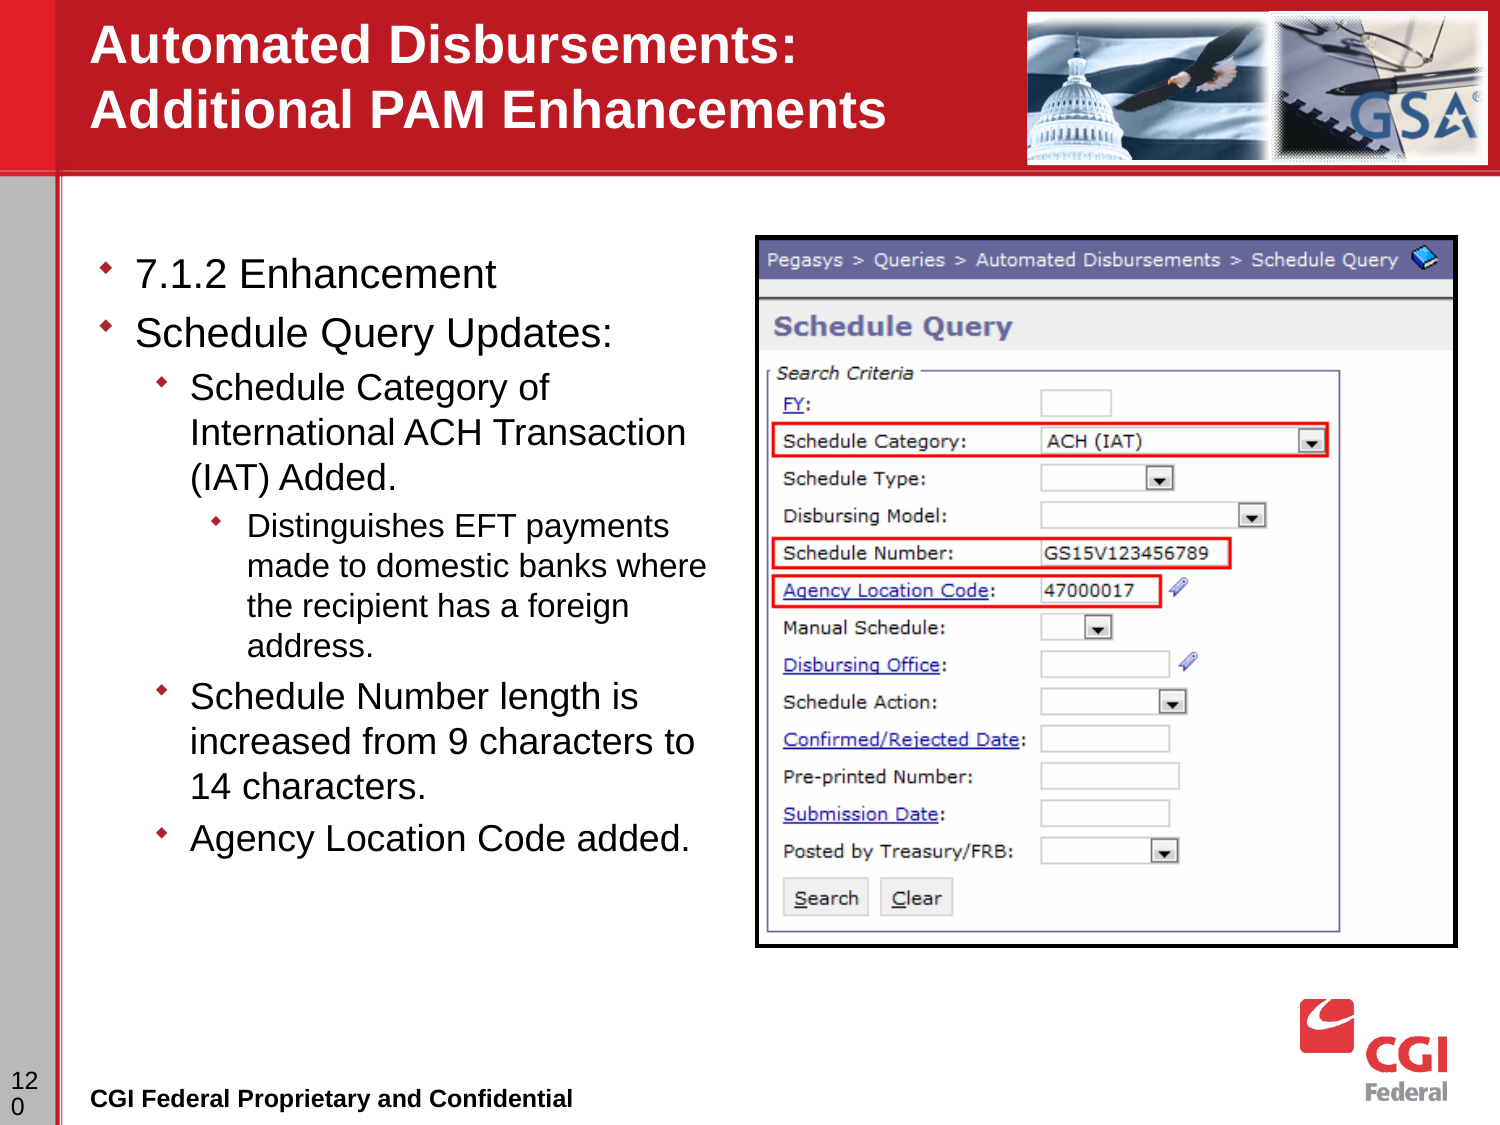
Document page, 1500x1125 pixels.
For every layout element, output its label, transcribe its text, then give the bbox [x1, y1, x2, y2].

picture [0, 0, 1500, 1125]
picture [1300, 999, 1447, 1101]
title Automated Disbursements: Additional PAM Enhancements [74, 15, 1477, 147]
footer CGI Federal Proprietary and Confidential [74, 1074, 1226, 1125]
slide_number 120 [0, 1024, 59, 1103]
picture [758, 239, 1454, 944]
list 7.1.2 Enhancement Schedule Query Updates: Schedule Category of International ACH Transaction (IAT) Added. Distinguishes EFT payments made to domestic banks where the recipient has a foreign address. Schedule Number length is increased from 9 characters to 14 characters. Agency Location Code added. [81, 239, 756, 982]
